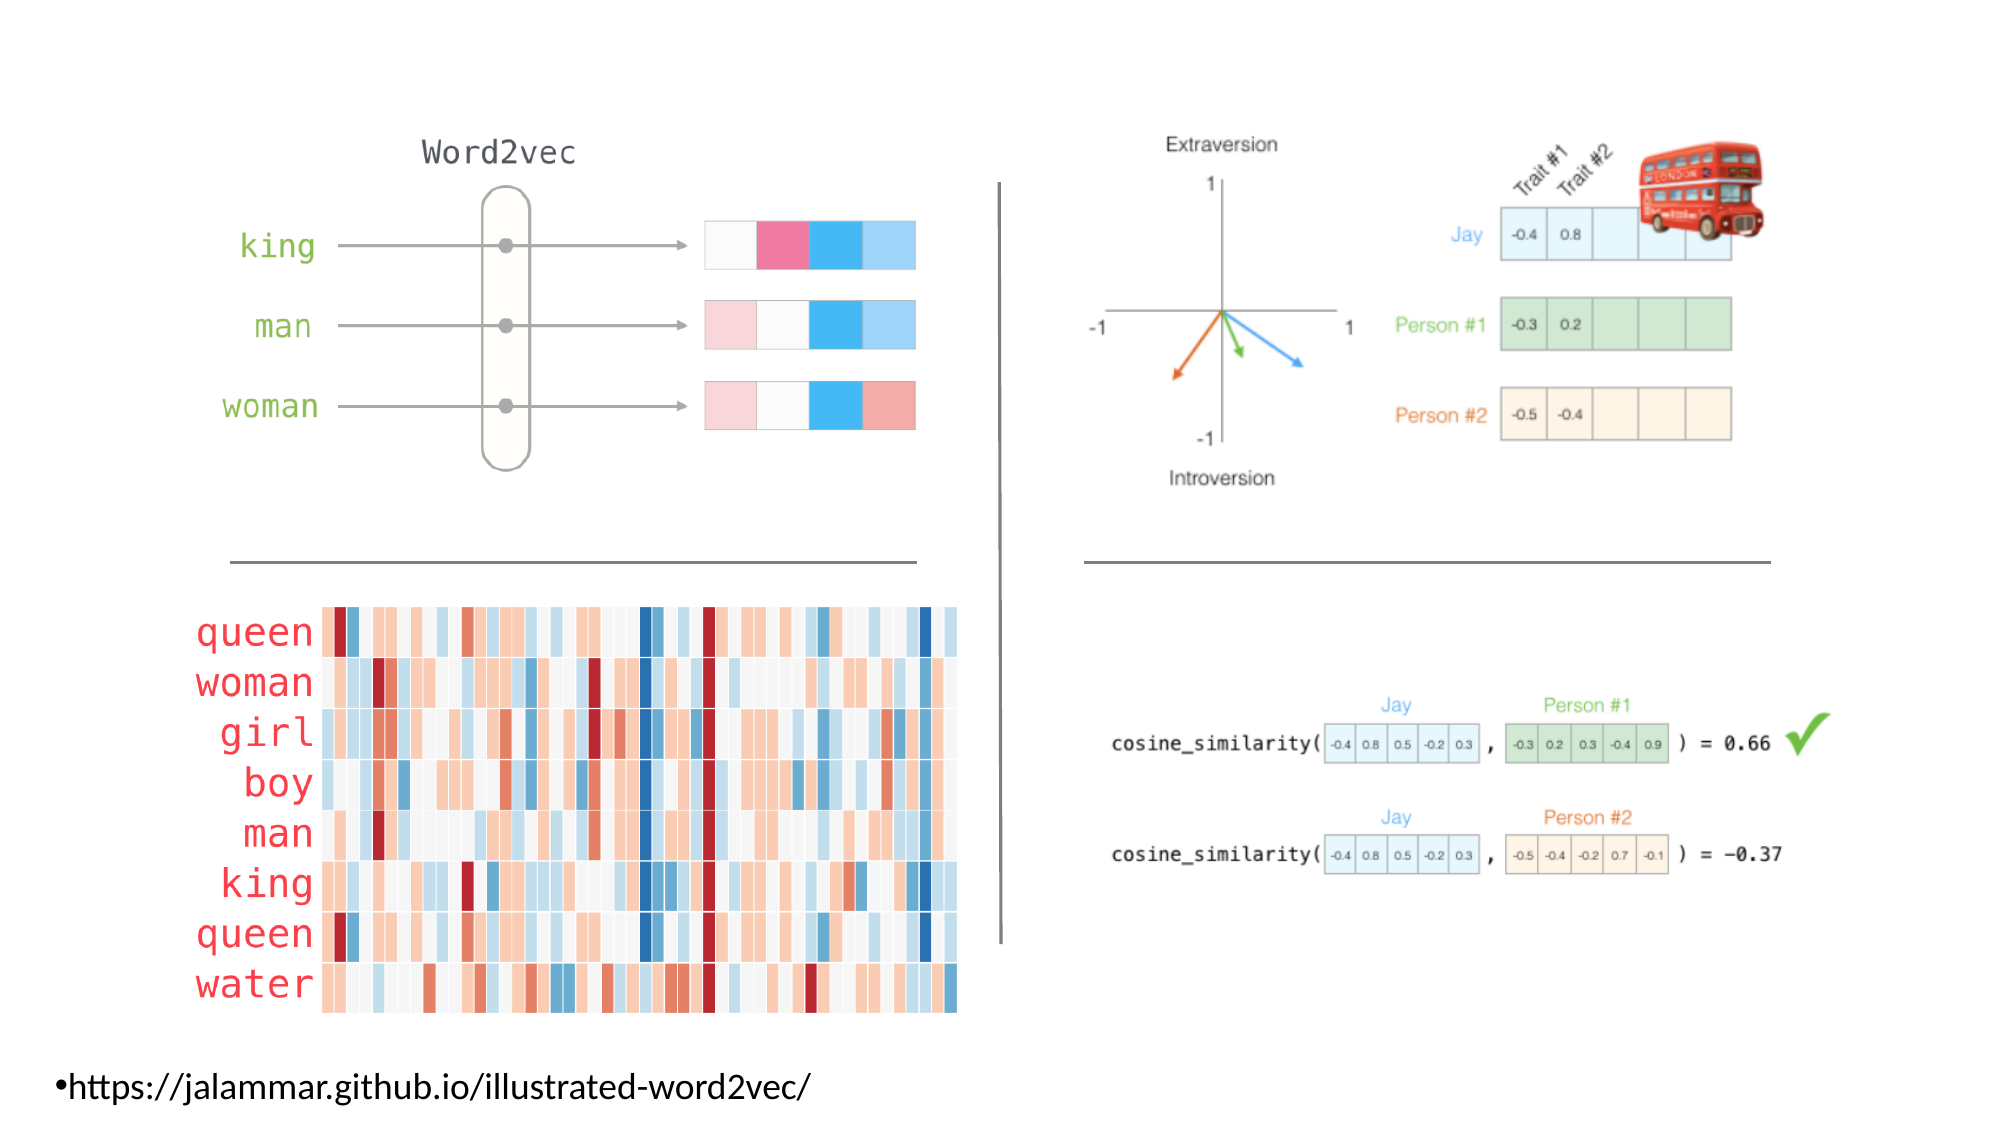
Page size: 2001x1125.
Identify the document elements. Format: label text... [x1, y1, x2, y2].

picture [184, 119, 961, 510]
picture [1084, 682, 1861, 918]
picture [1084, 104, 1777, 524]
picture [184, 603, 961, 1019]
text_box https://jalammar.github.io/illustrated-word2vec/ [39, 1059, 1761, 1125]
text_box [998, 182, 1002, 945]
